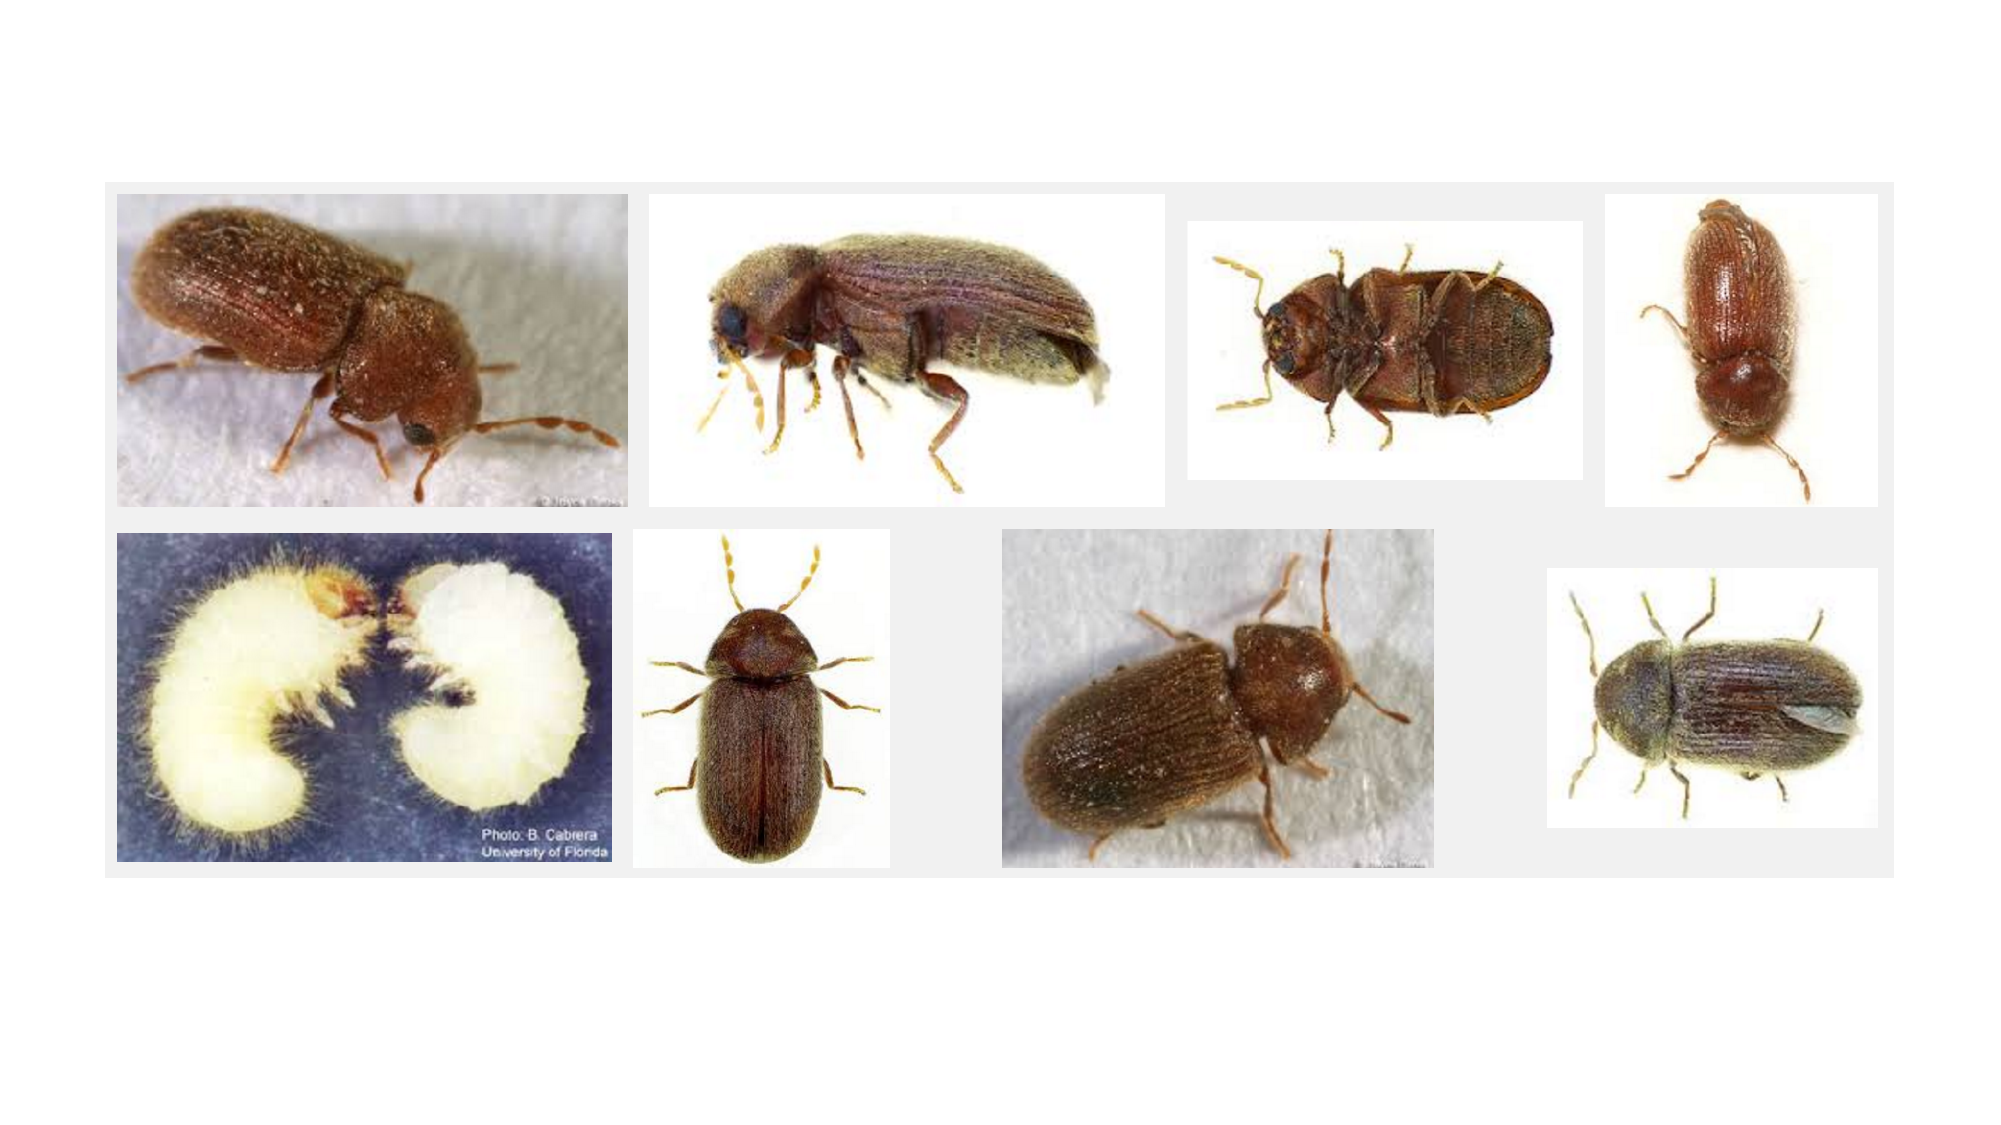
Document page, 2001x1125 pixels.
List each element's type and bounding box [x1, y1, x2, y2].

list [105, 182, 1894, 878]
